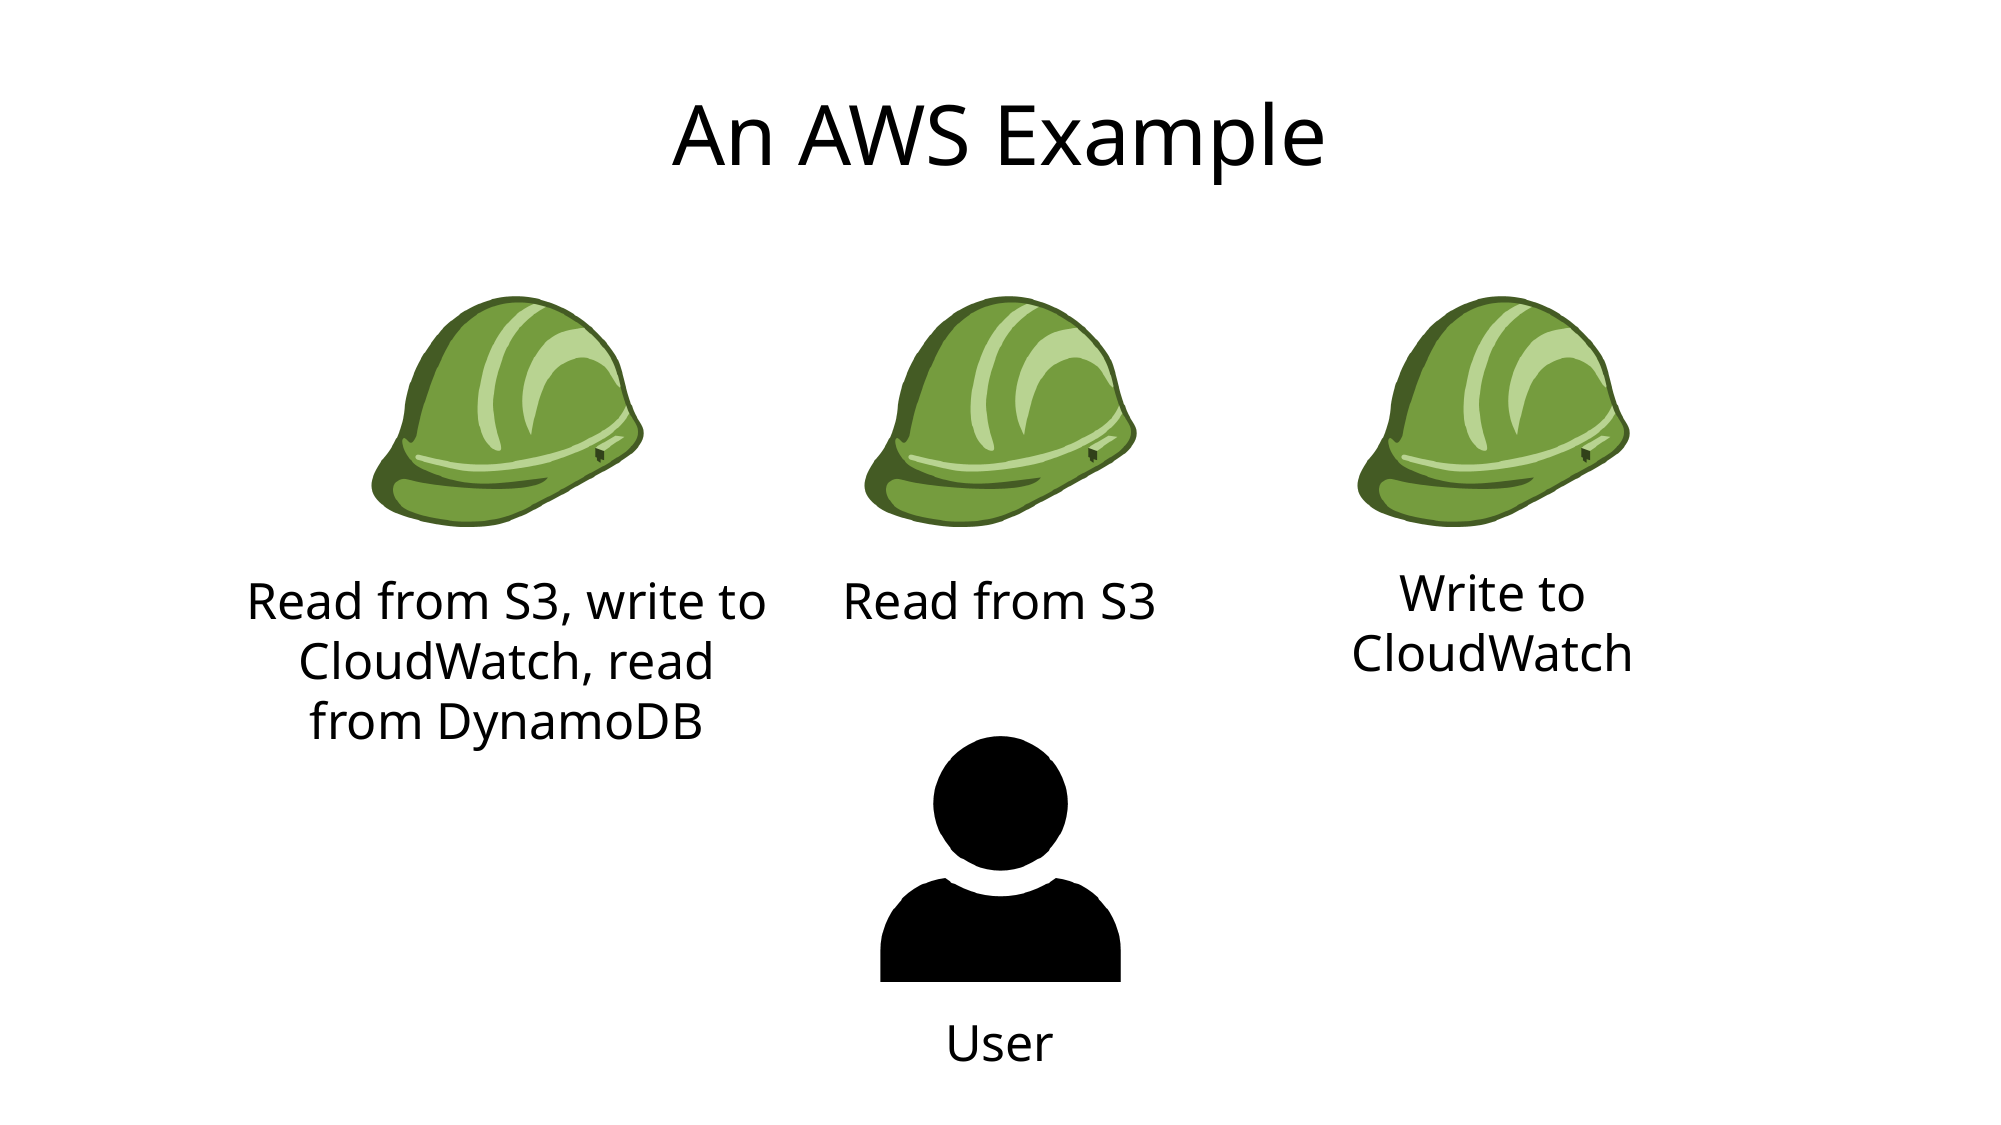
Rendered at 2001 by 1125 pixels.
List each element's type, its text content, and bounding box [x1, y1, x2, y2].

text_box Read from S3, write to CloudWatch, read from DynamoDB [227, 561, 787, 757]
text_box An AWS Example [532, 74, 1468, 190]
picture [1344, 286, 1642, 527]
text_box Read from S3 [819, 562, 1181, 638]
text_box Write to CloudWatch [1312, 554, 1674, 689]
picture [851, 286, 1149, 527]
picture [358, 286, 656, 527]
picture [877, 735, 1123, 982]
text_box User [859, 1003, 1141, 1079]
